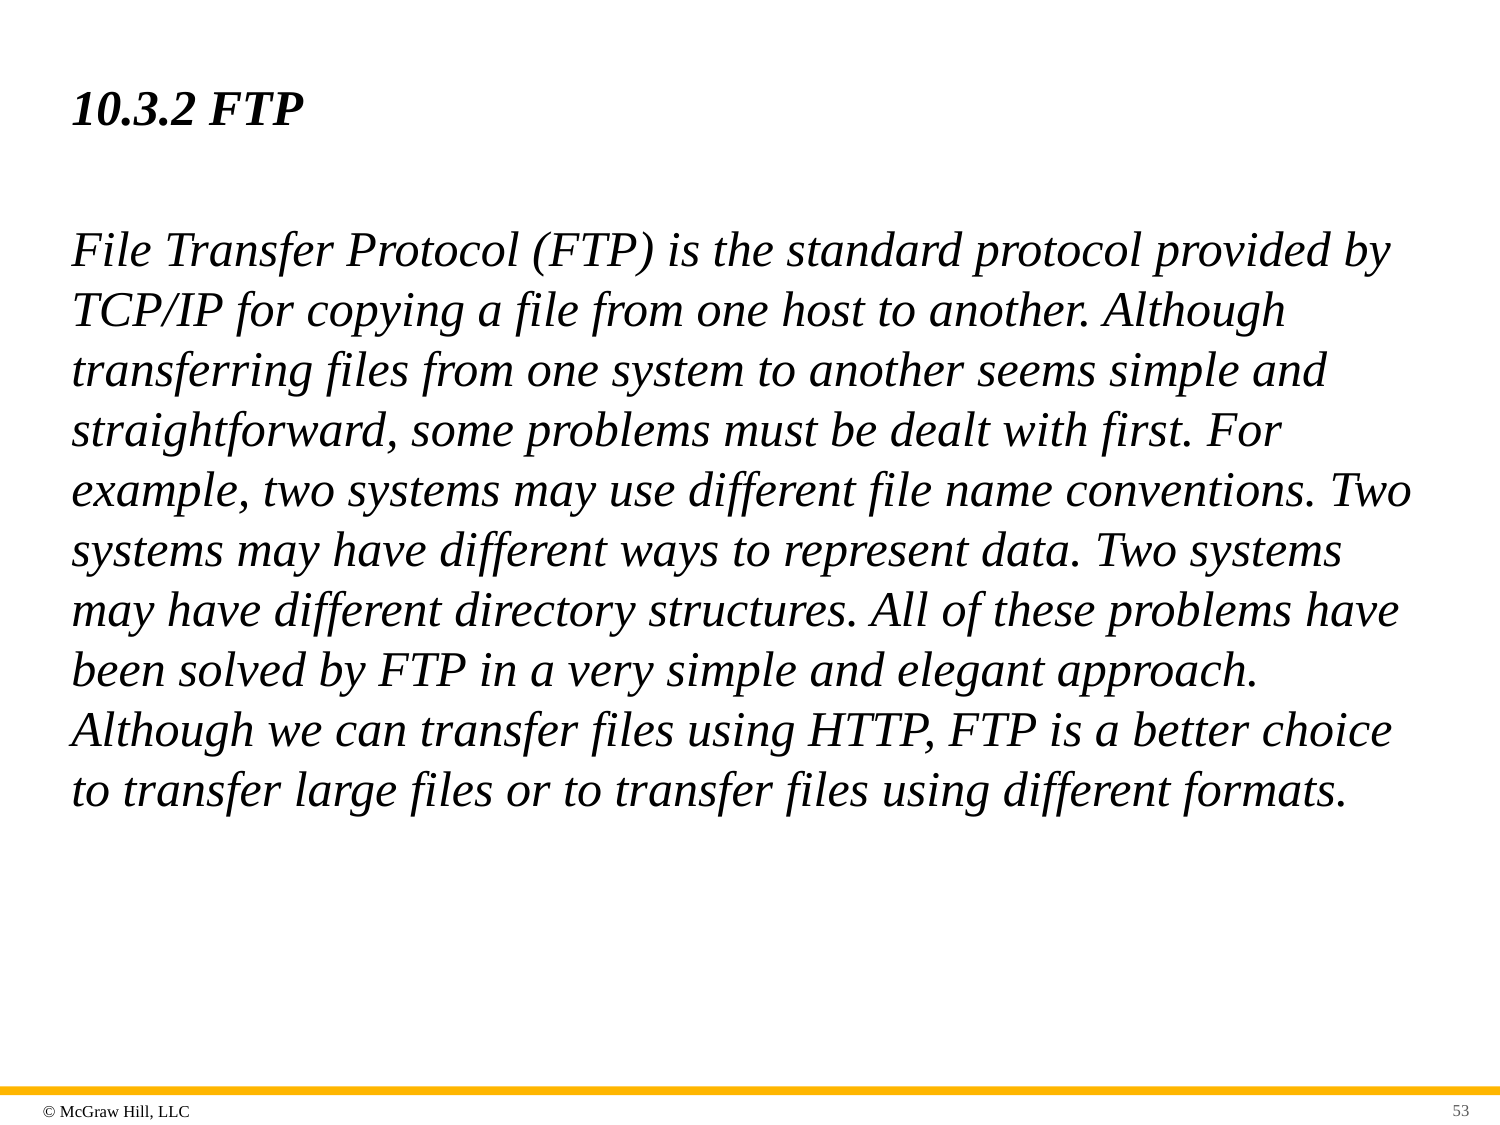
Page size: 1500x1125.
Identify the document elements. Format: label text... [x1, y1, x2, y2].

title 10.3.2 FTP [56, 50, 1444, 162]
slide_number 53 [1418, 1096, 1477, 1123]
list File Transfer Protocol (FTP) is the standard protocol provided by TCP/IP for copying a file from one host to another. Although transferring files from one system to another seems simple and straightforward, some problems must be dealt with first. For example, two systems may use different file name conventions. Two systems may have different ways to represent data. Two systems may have different directory structures. All of these problems have been solved by FTP in a very simple and elegant approach. Although we can transfer files using HTTP, FTP is a better choice to transfer large files or to transfer files using different formats. [56, 209, 1444, 1026]
